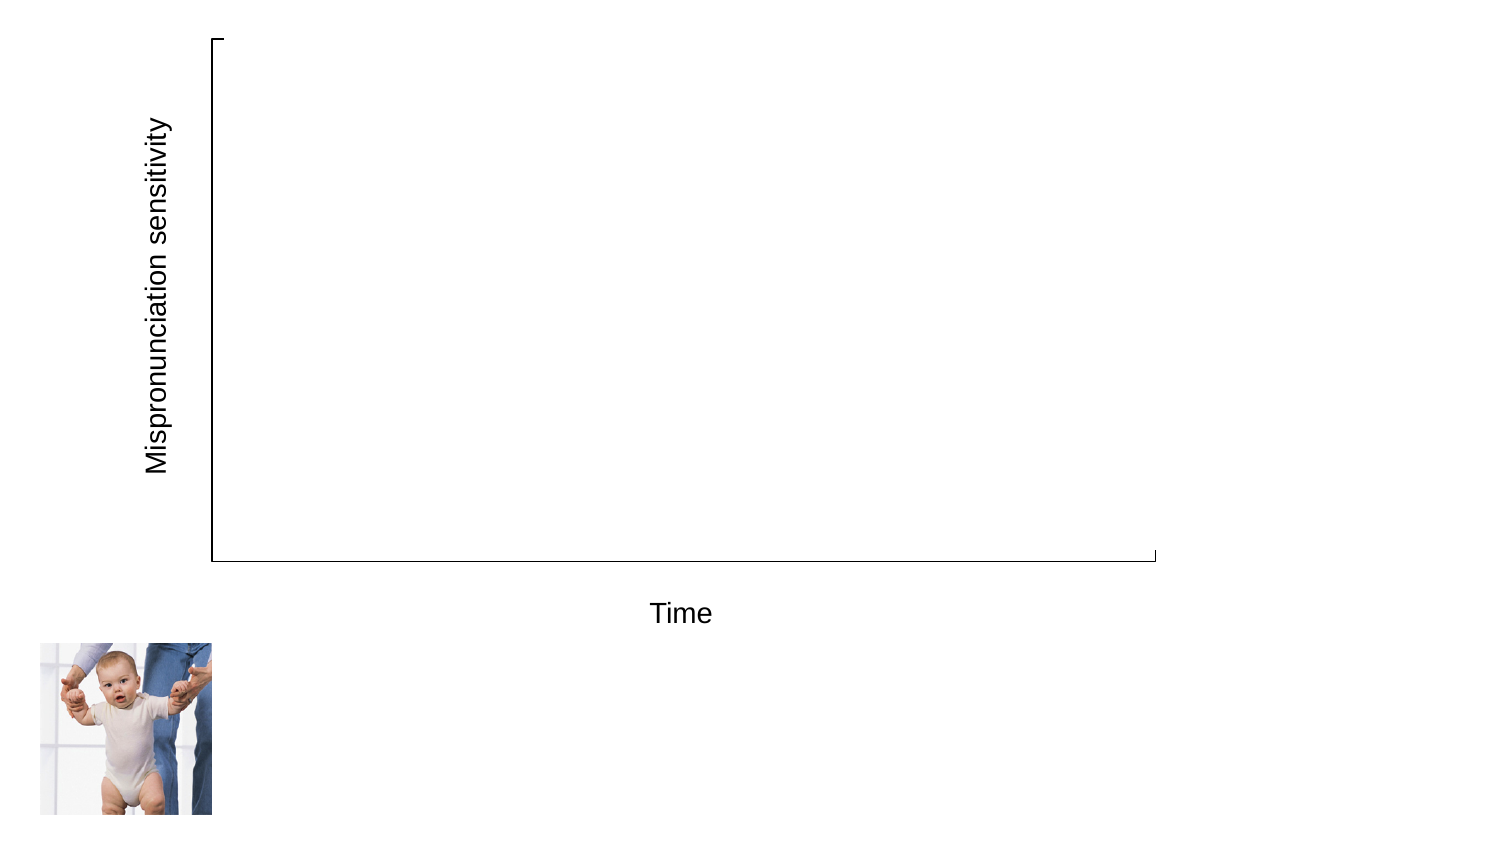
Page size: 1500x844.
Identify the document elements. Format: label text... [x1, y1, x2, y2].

text_box Mispronunciation sensitivity [121, 75, 197, 491]
picture [40, 643, 212, 816]
text_box Time [634, 579, 734, 655]
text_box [211, 26, 1249, 562]
